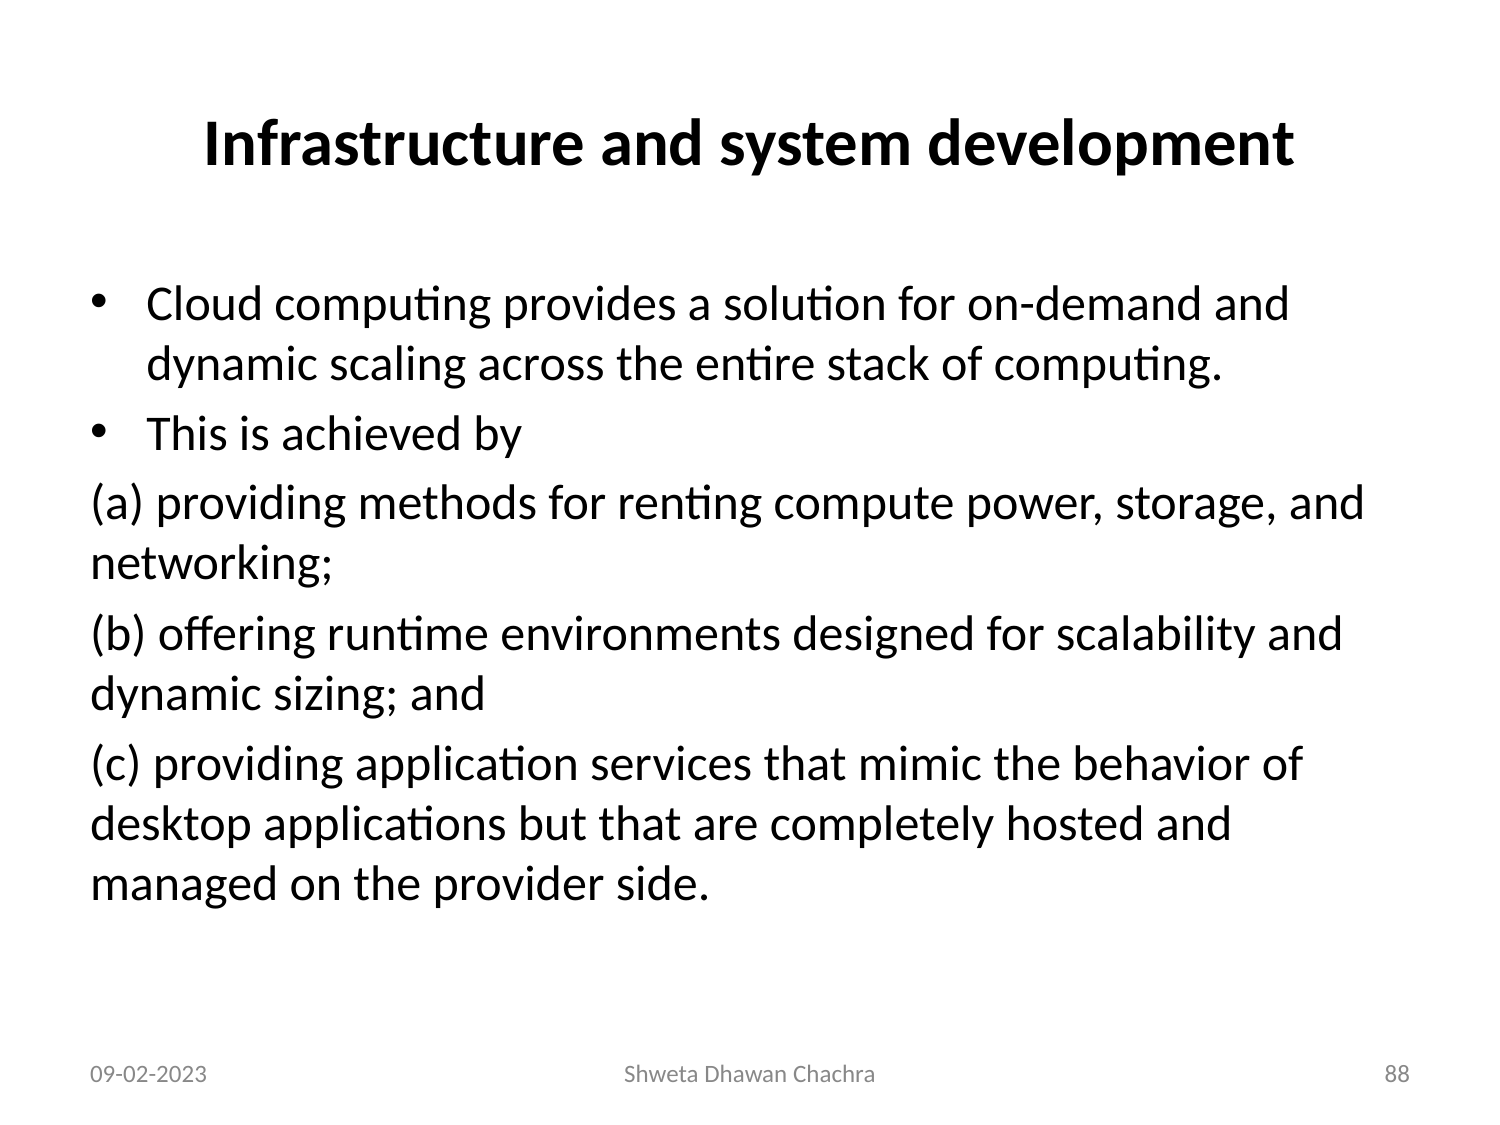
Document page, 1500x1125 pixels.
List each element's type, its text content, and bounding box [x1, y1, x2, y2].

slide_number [75, 1042, 425, 1103]
footer Shweta Dhawan Chachra [512, 1042, 988, 1103]
slide_number ‹#› [1074, 1042, 1425, 1103]
list Cloud computing provides a solution for on-demand and dynamic scaling across the entire stack of computing. This is achieved by (a) providing methods for renting compute power, storage, and networking; (b) offering runtime environments designed for scalability and dynamic sizing; and (c) providing application services that mimic the behavior of desktop applications but that are completely hosted and managed on the provider side. [75, 262, 1425, 1005]
title Infrastructure and system development [75, 45, 1425, 233]
